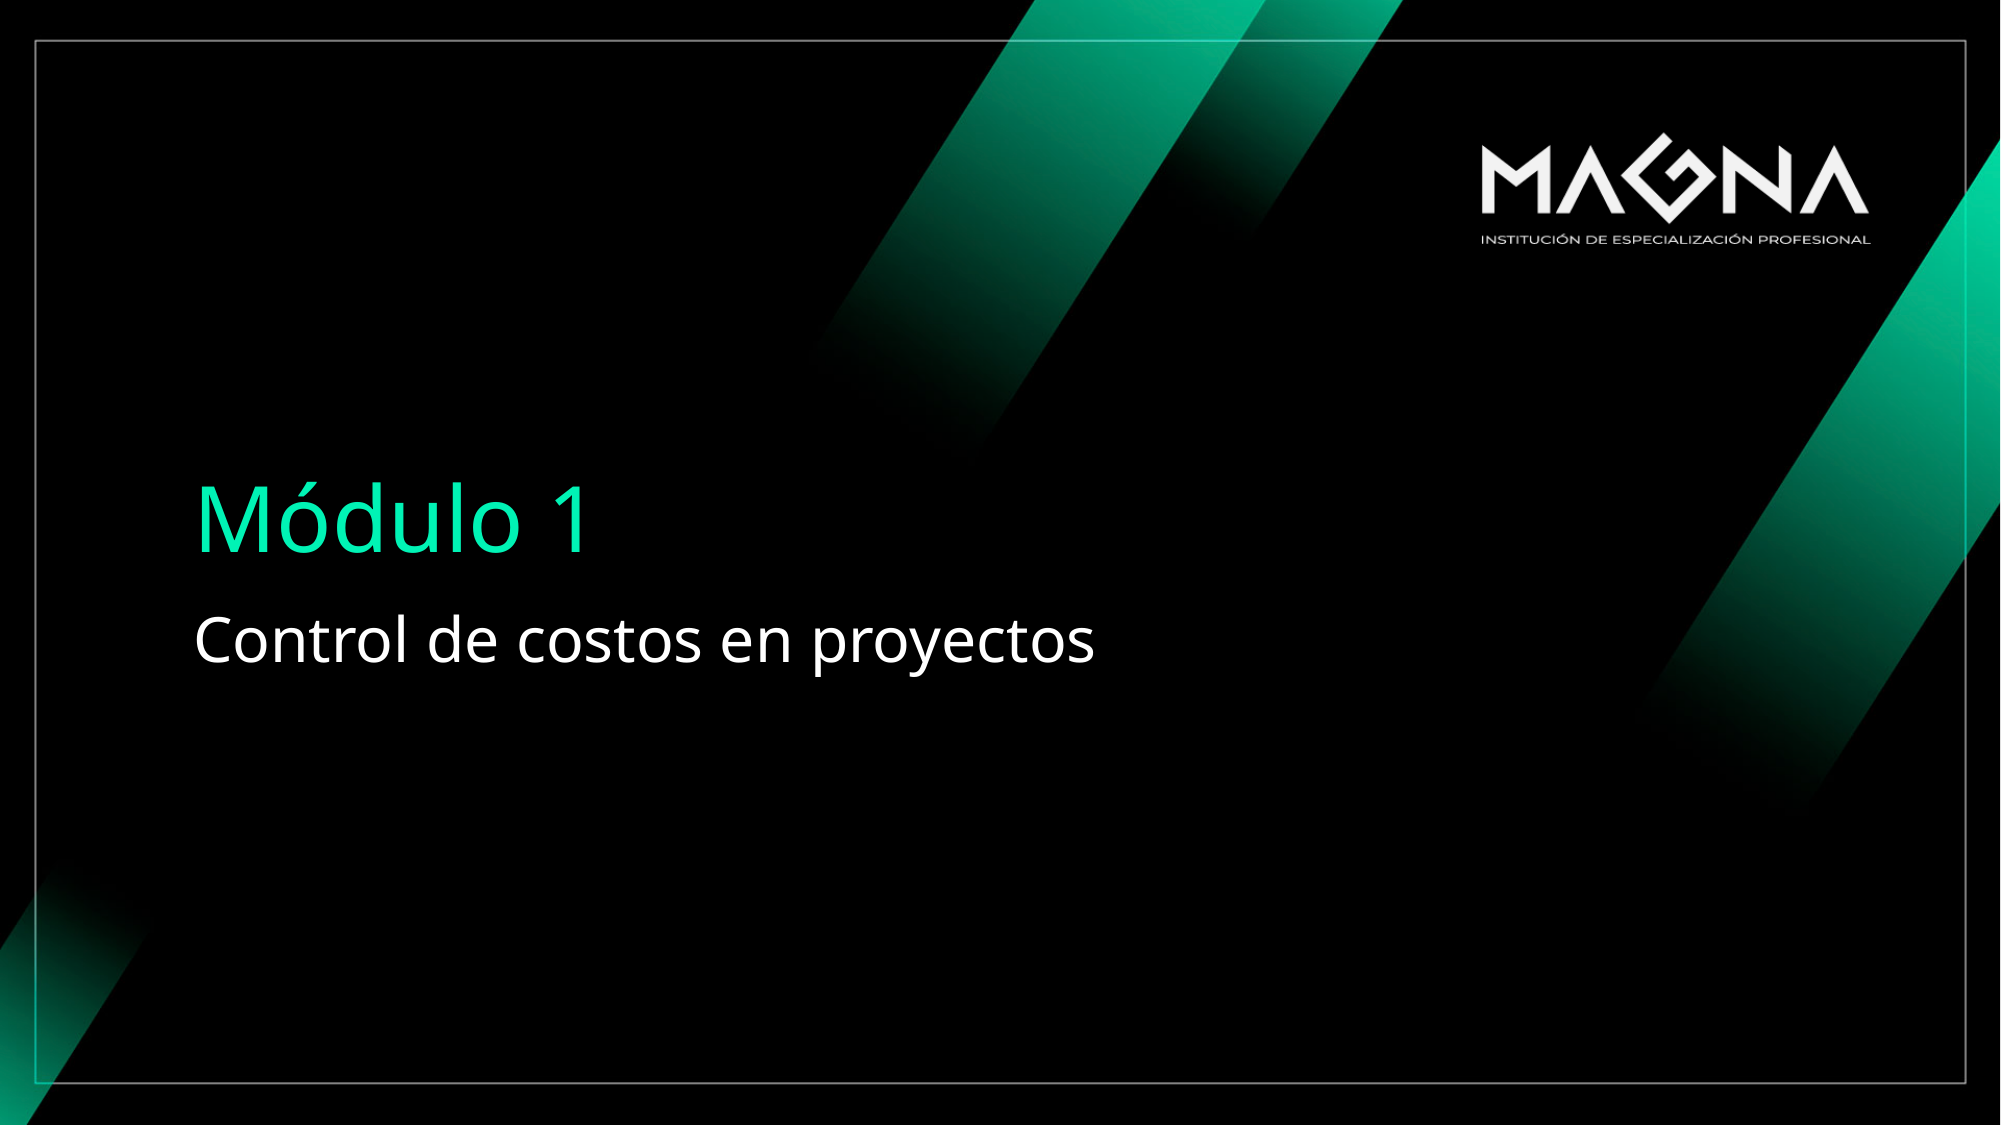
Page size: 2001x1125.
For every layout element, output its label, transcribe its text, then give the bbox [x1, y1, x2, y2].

picture [0, 0, 2001, 1125]
title Módulo 1 [178, 453, 1273, 592]
text_box Control de costos en proyectos [178, 592, 1277, 683]
